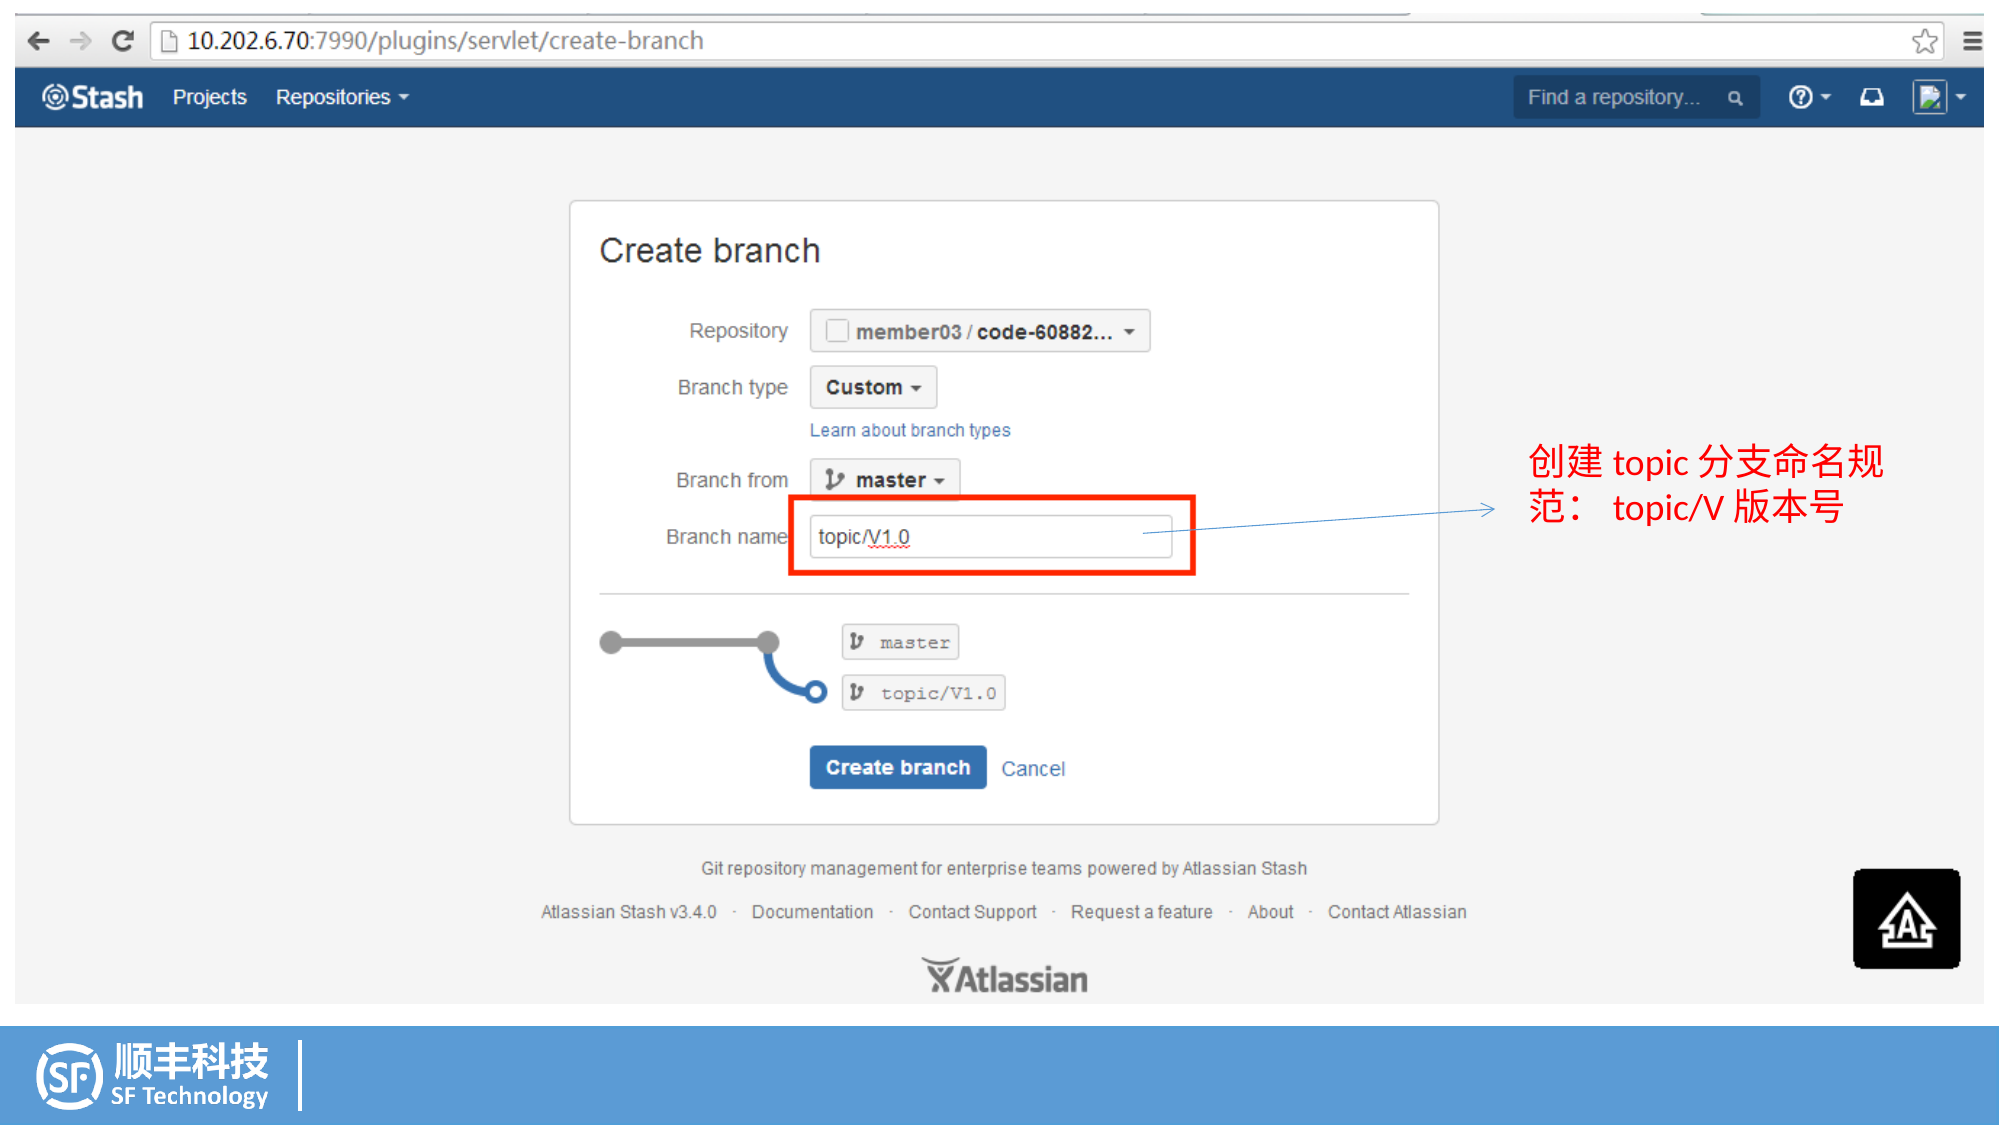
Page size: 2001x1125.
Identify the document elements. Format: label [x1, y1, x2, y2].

picture [15, 13, 1984, 1005]
picture [34, 1025, 292, 1125]
text_box [1142, 508, 1496, 534]
